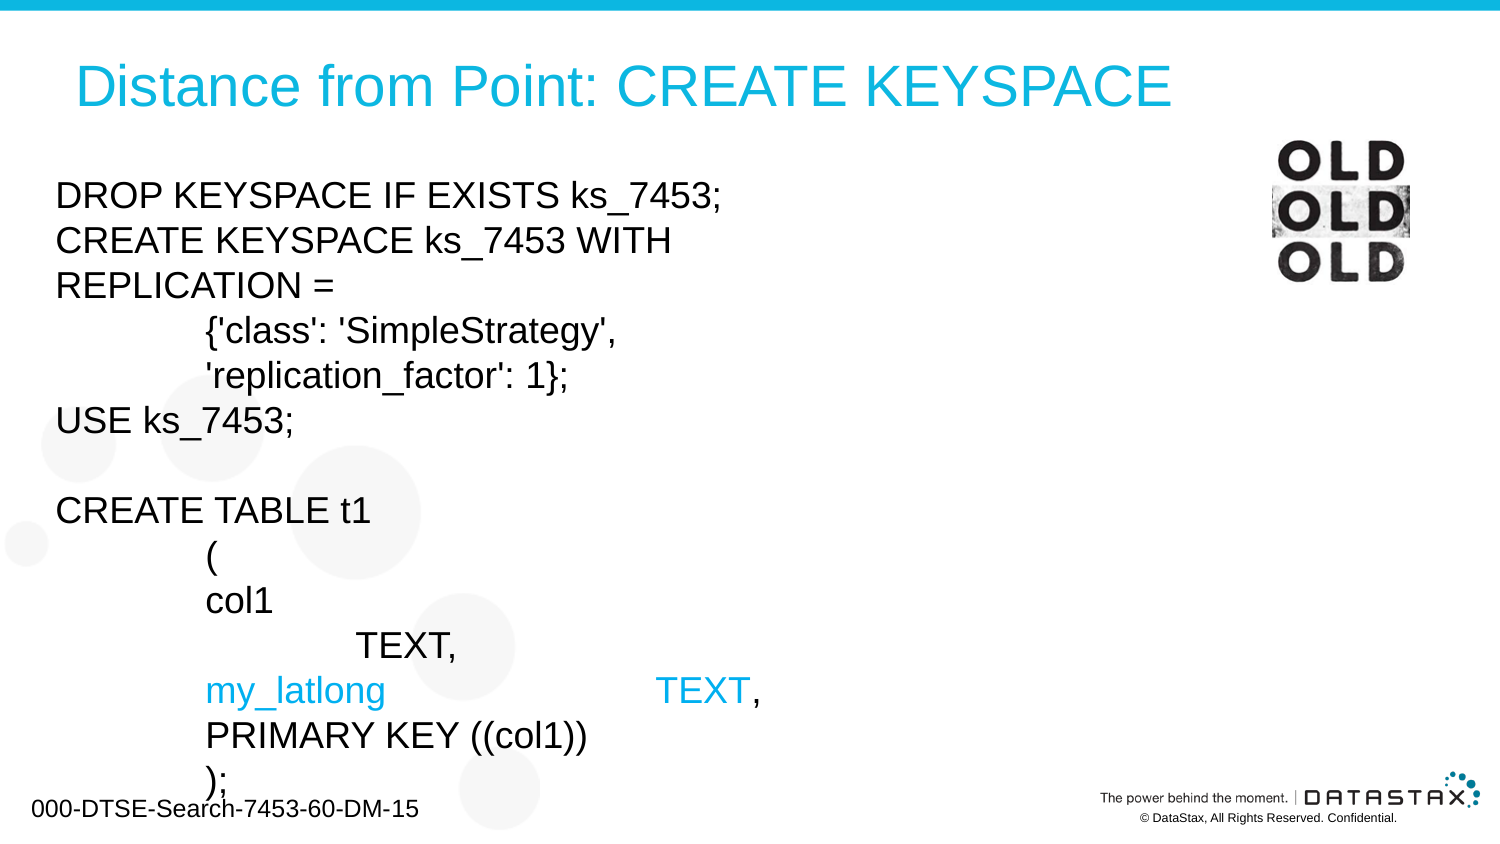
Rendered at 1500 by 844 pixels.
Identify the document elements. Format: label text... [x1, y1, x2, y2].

title Distance from Point: CREATE KEYSPACE [75, 44, 1425, 135]
picture [1272, 134, 1411, 288]
slide_number 000-DTSE-Search-7453-60-DM-15 [16, 785, 720, 831]
list DROP KEYSPACE IF EXISTS ks_7453; CREATE KEYSPACE ks_7453 WITH REPLICATION = {'class': 'SimpleStrategy', 'replication_factor': 1}; USE ks_7453; CREATE TABLE t1 ( col1 TEXT, my_latlong TEXT, PRIMARY KEY ((col1)) ); [54, 163, 916, 437]
picture [1085, 756, 1495, 823]
slide_number © DataStax, All Rights Reserved. Confidential. [1125, 802, 1463, 834]
